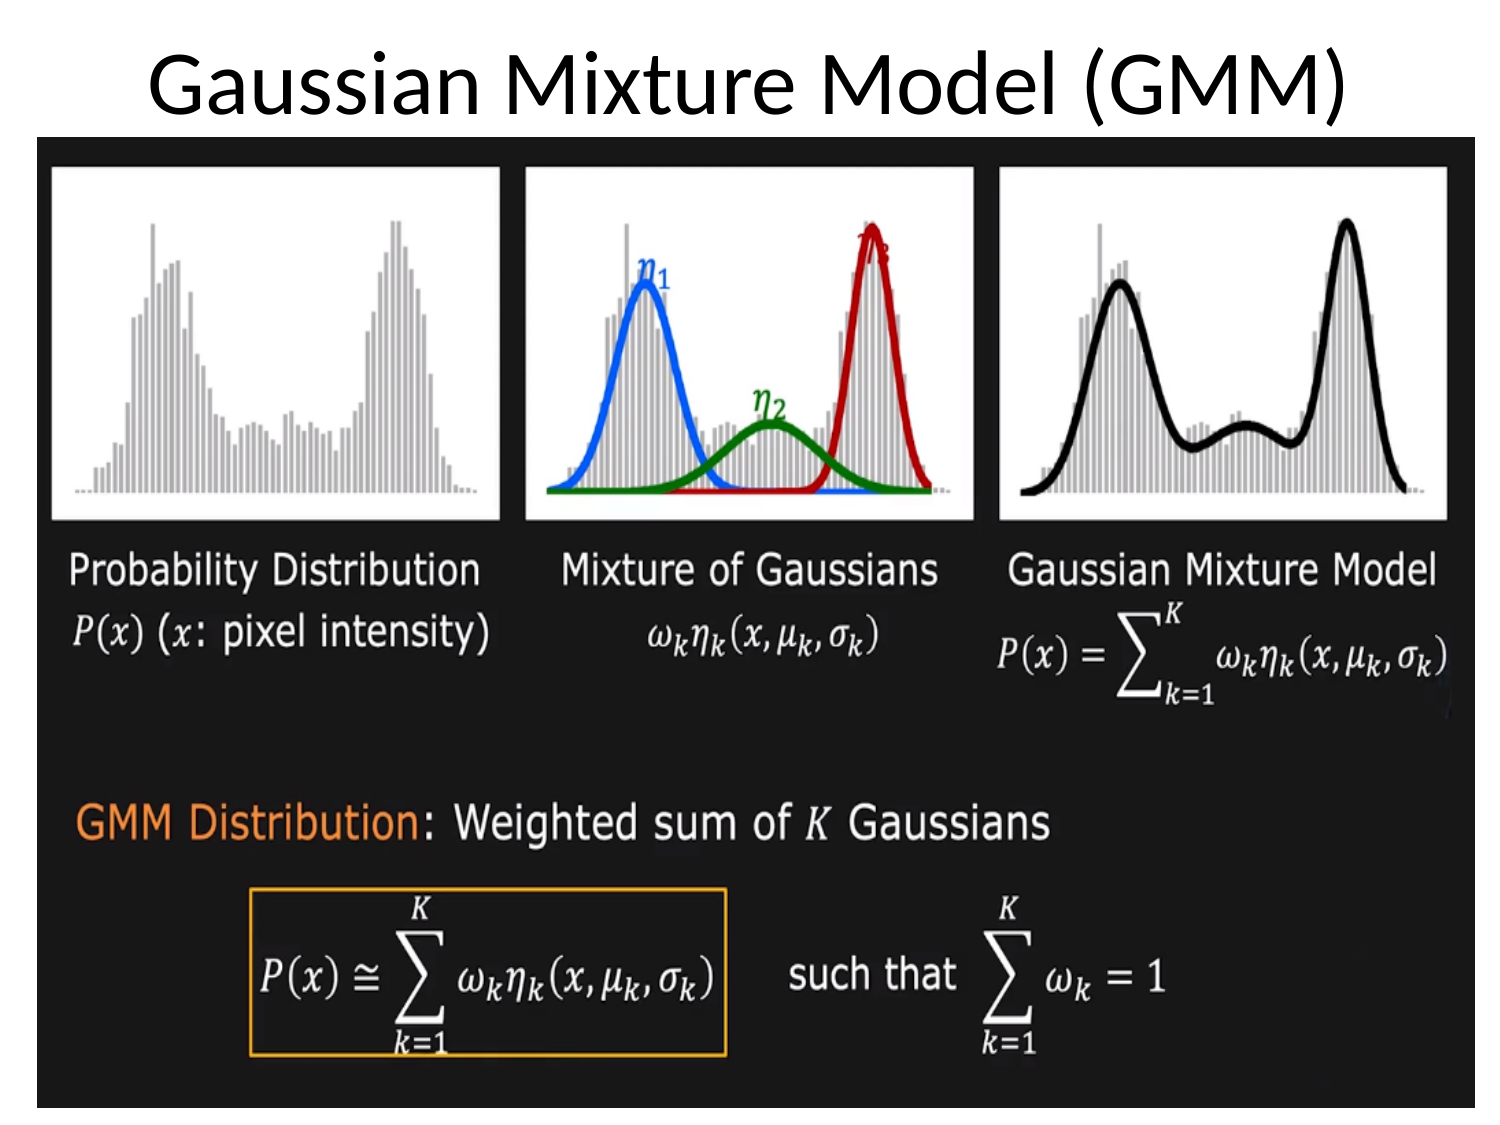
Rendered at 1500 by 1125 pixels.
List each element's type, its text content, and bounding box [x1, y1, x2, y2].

picture [37, 137, 1476, 1109]
title Gaussian Mixture Model (GMM) [75, 12, 1425, 135]
